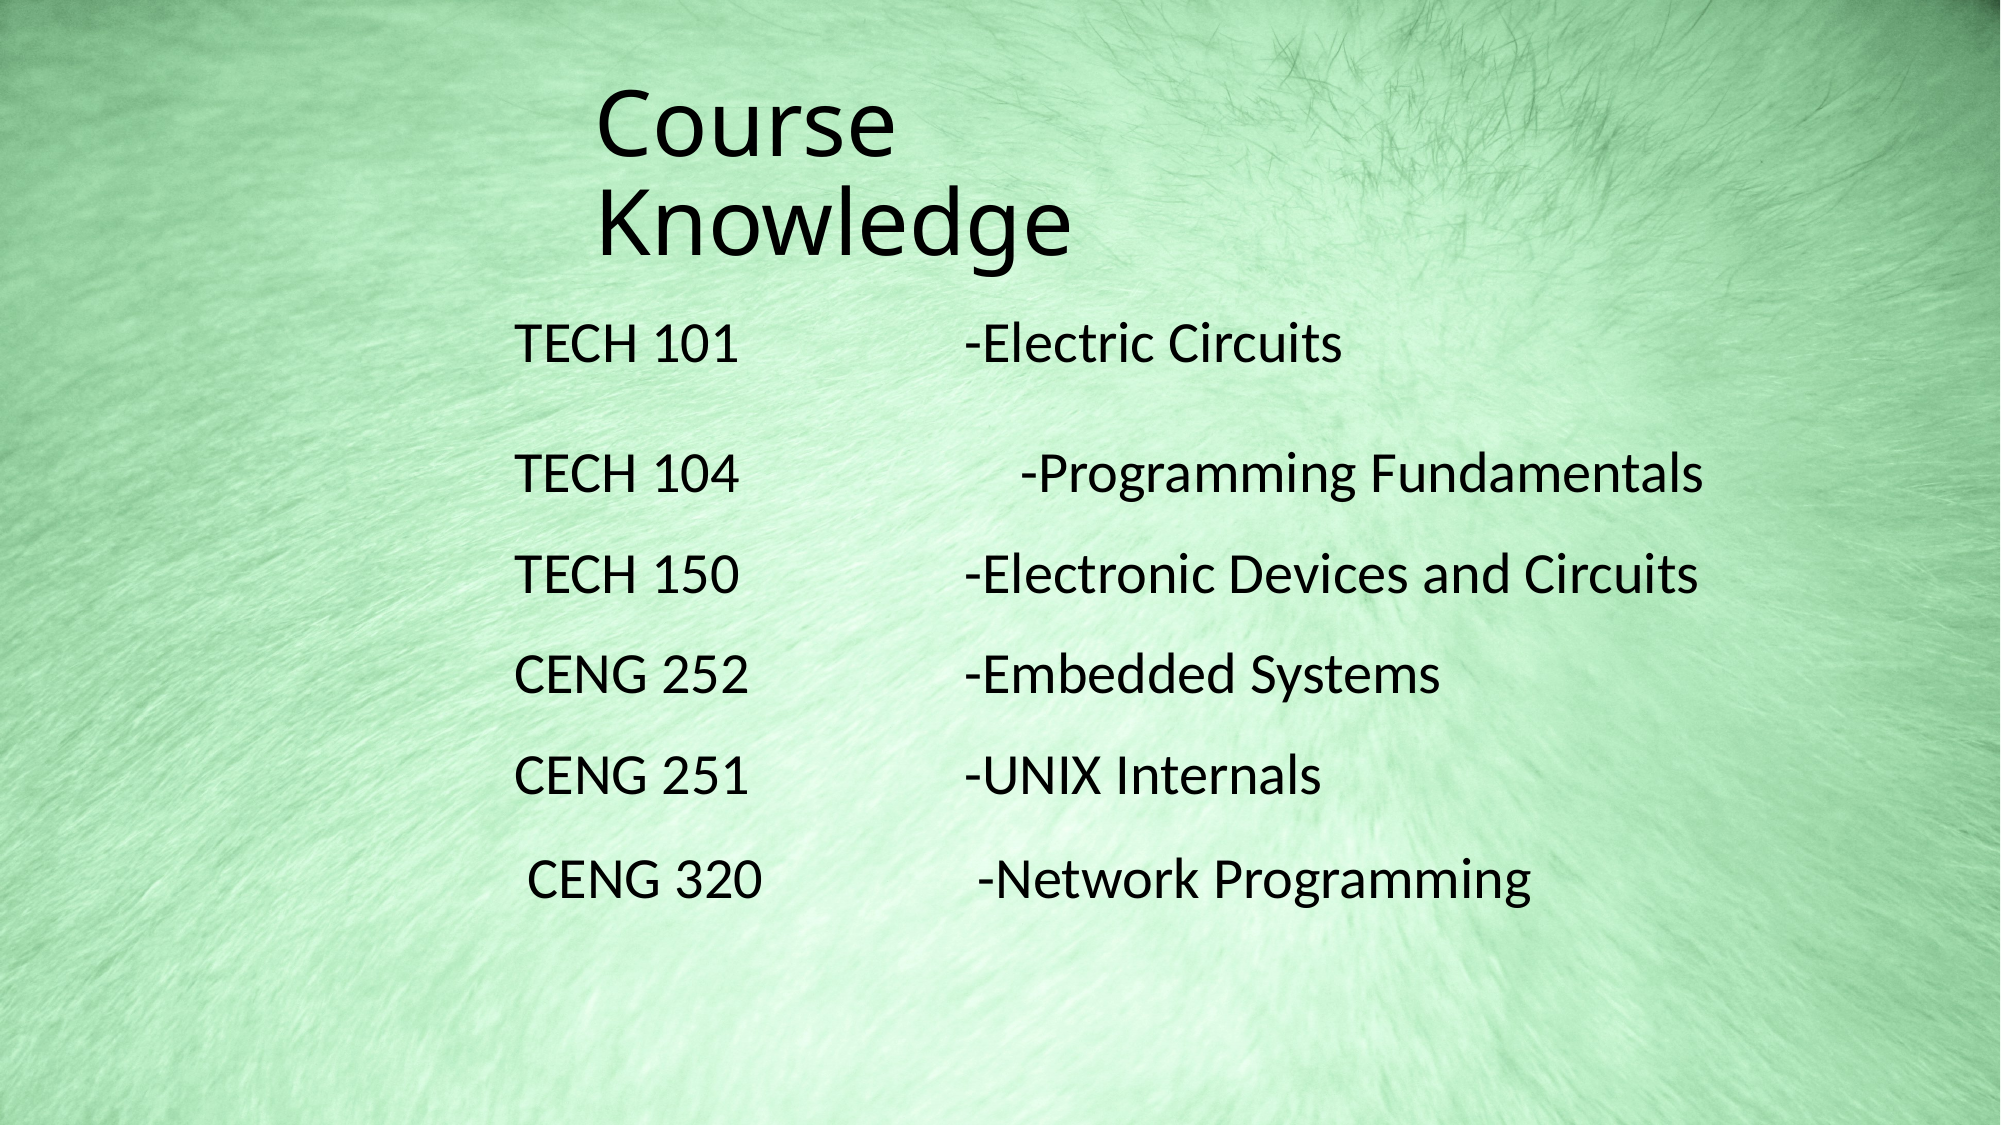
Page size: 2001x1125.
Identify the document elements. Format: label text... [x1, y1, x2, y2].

text_box TECH 150 -Electronic Devices and Circuits [500, 527, 1885, 613]
text_box CENG 251 -UNIX Internals [500, 729, 1500, 814]
title Course Knowledge [579, 63, 1362, 289]
text_box TECH 104 -Programming Fundamentals [499, 426, 1744, 511]
text_box CENG 252 -Embedded Systems [499, 628, 1903, 713]
text_box CENG 320 -Network Programming [513, 832, 1547, 918]
list TECH 101 -Electric Circuits [499, 304, 1442, 411]
